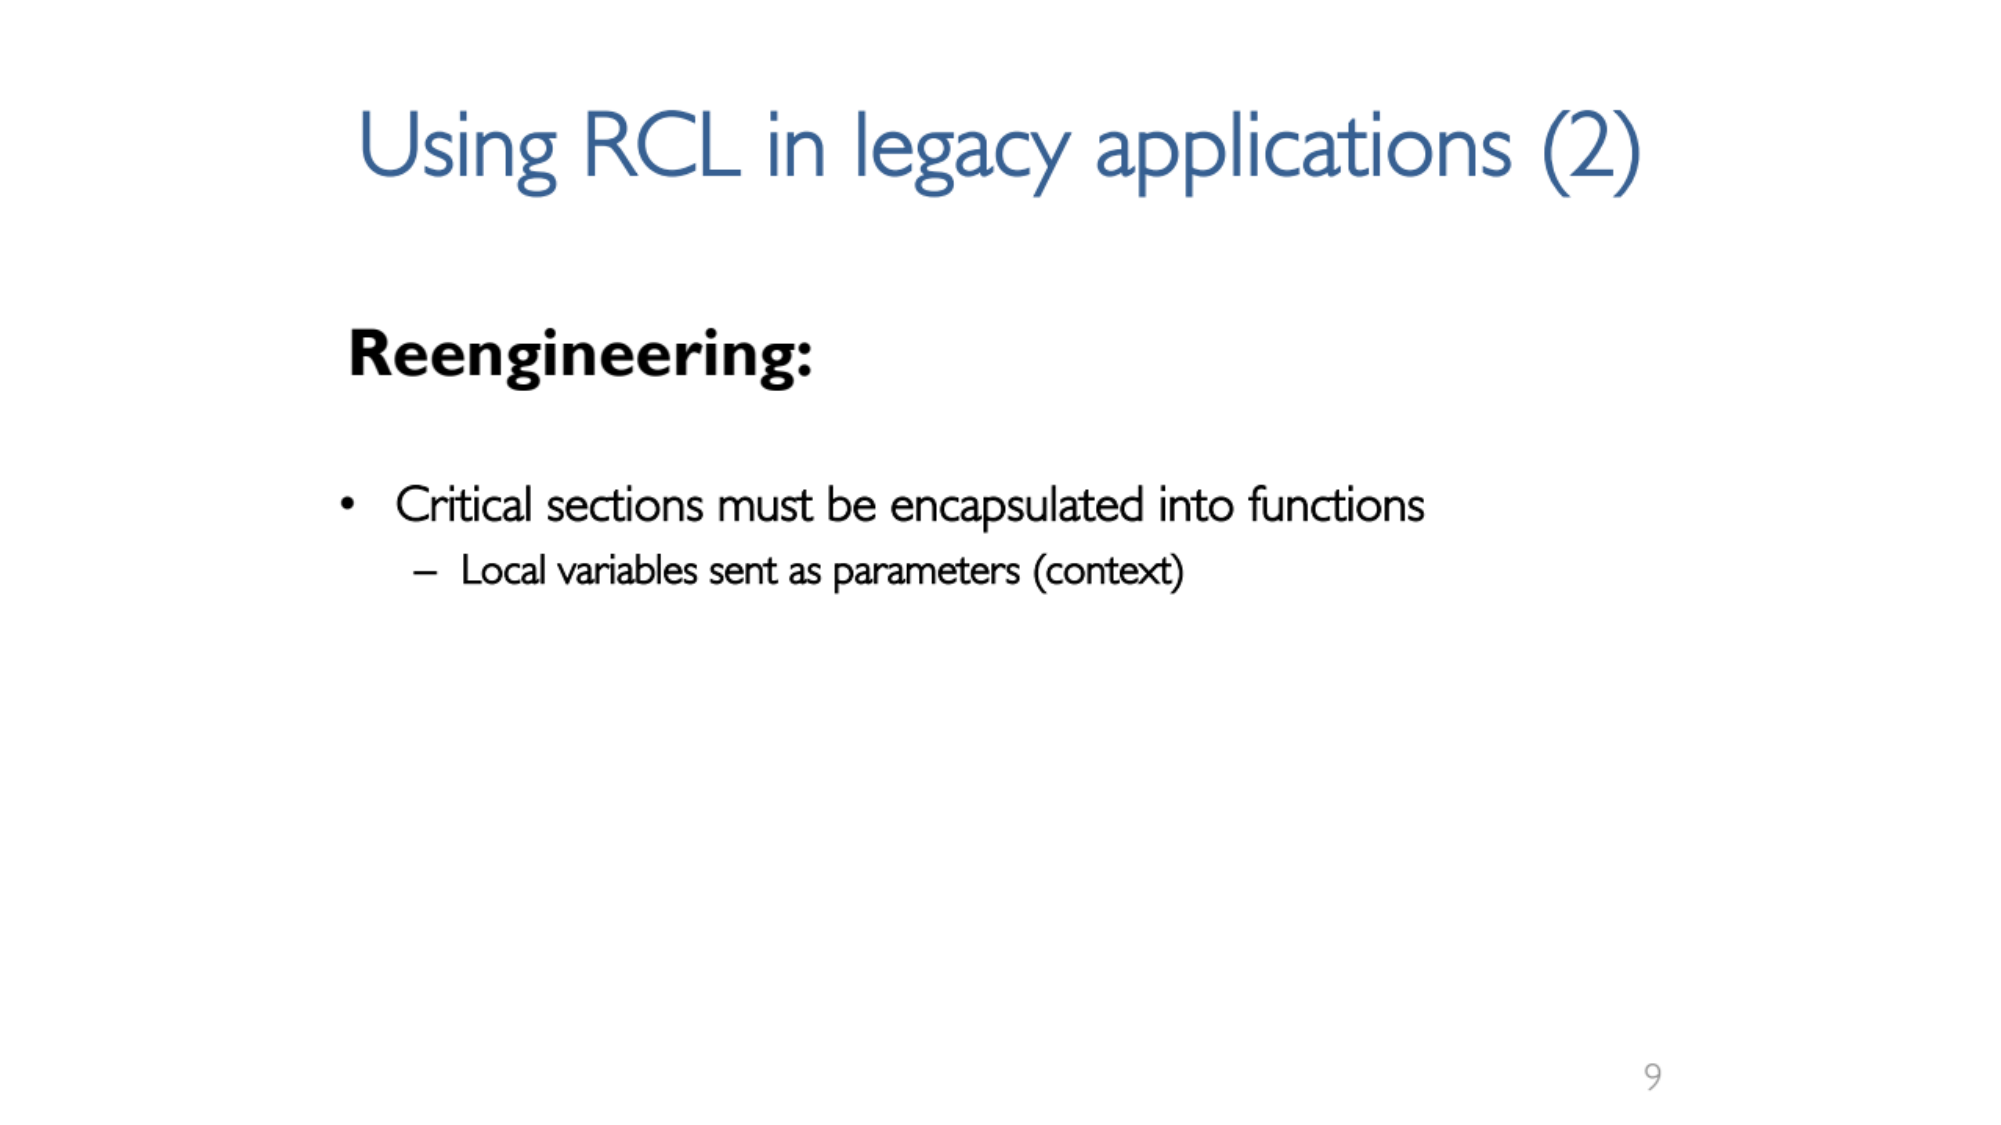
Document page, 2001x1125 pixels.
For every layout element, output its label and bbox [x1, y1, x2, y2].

picture [249, 0, 1750, 1125]
